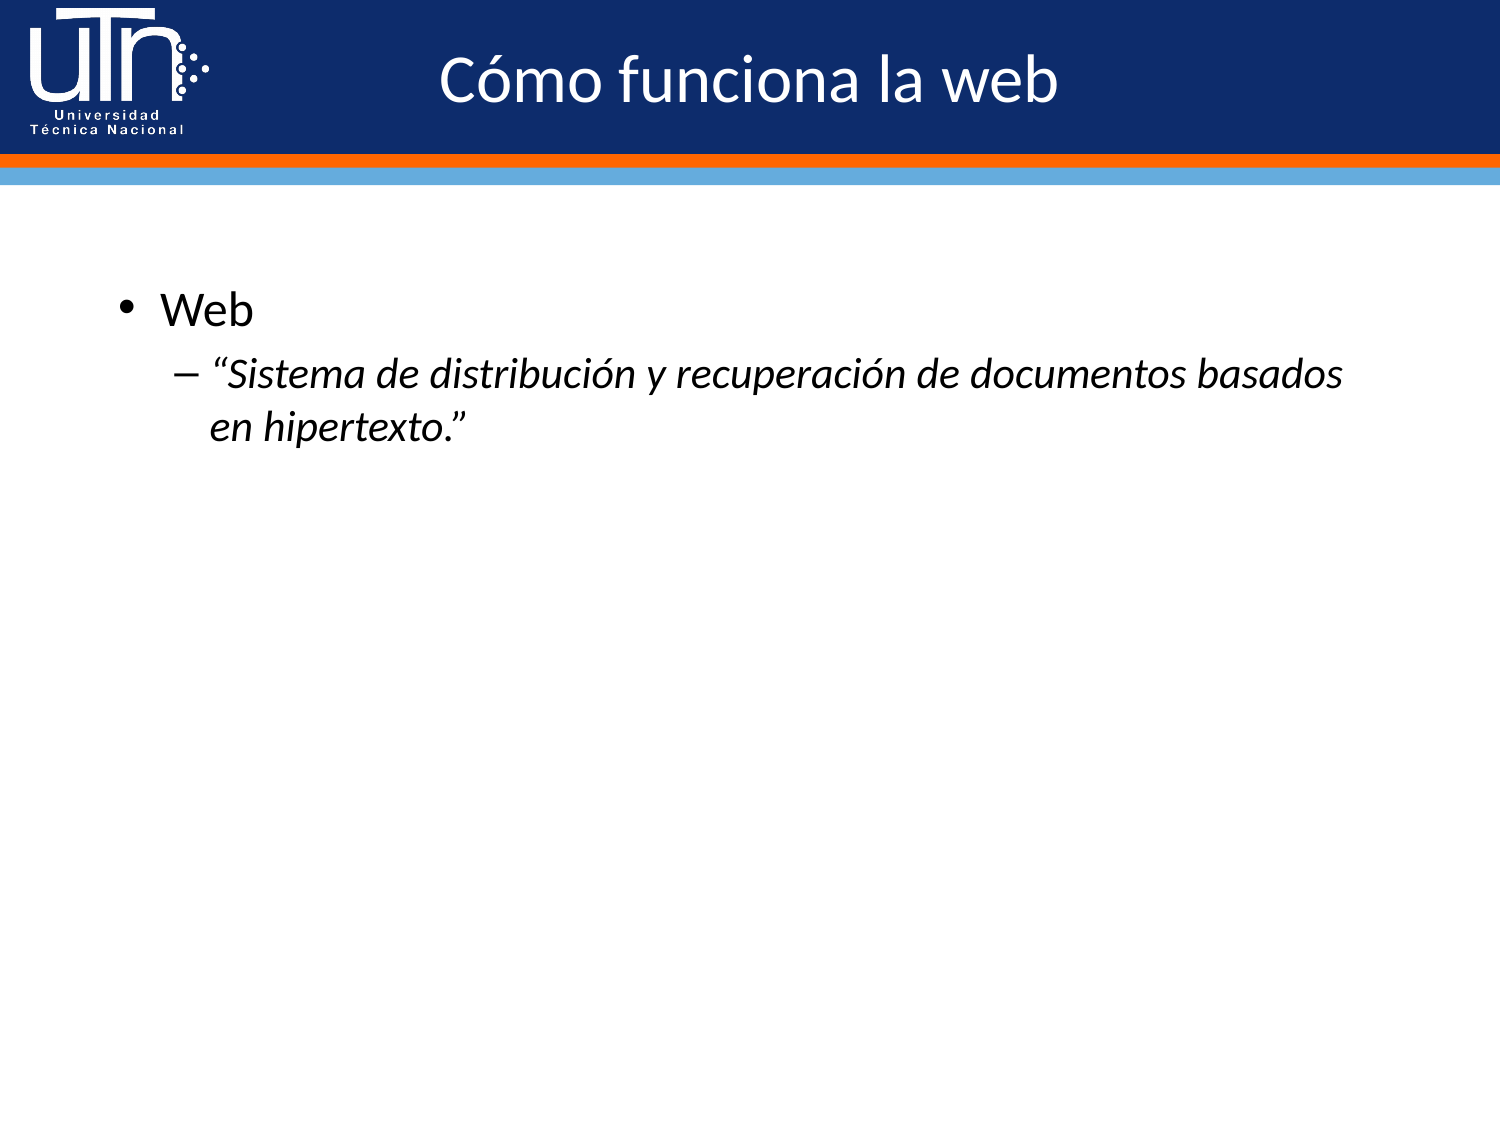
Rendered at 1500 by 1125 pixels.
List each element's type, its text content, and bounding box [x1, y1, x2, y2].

title Cómo funciona la web [0, 0, 1500, 154]
list Web “Sistema de distribución y recuperación de documentos basados en hipertexto.” [103, 198, 1397, 1012]
